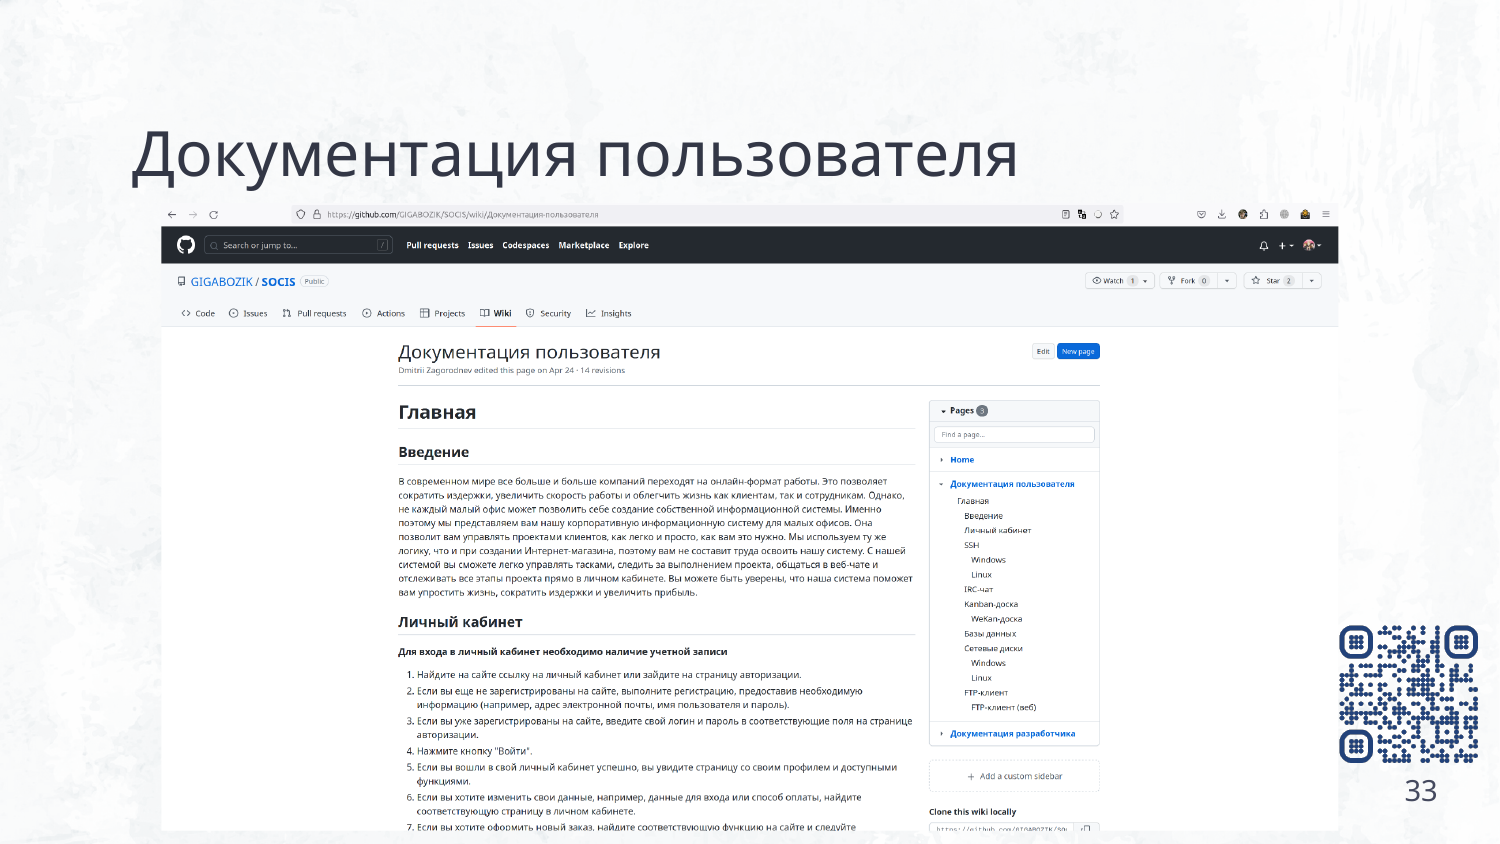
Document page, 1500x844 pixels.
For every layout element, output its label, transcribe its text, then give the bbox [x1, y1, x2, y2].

text_box 33 [1389, 773, 1480, 830]
picture [0, 0, 1500, 844]
title Документация пользователя [117, 87, 1383, 204]
